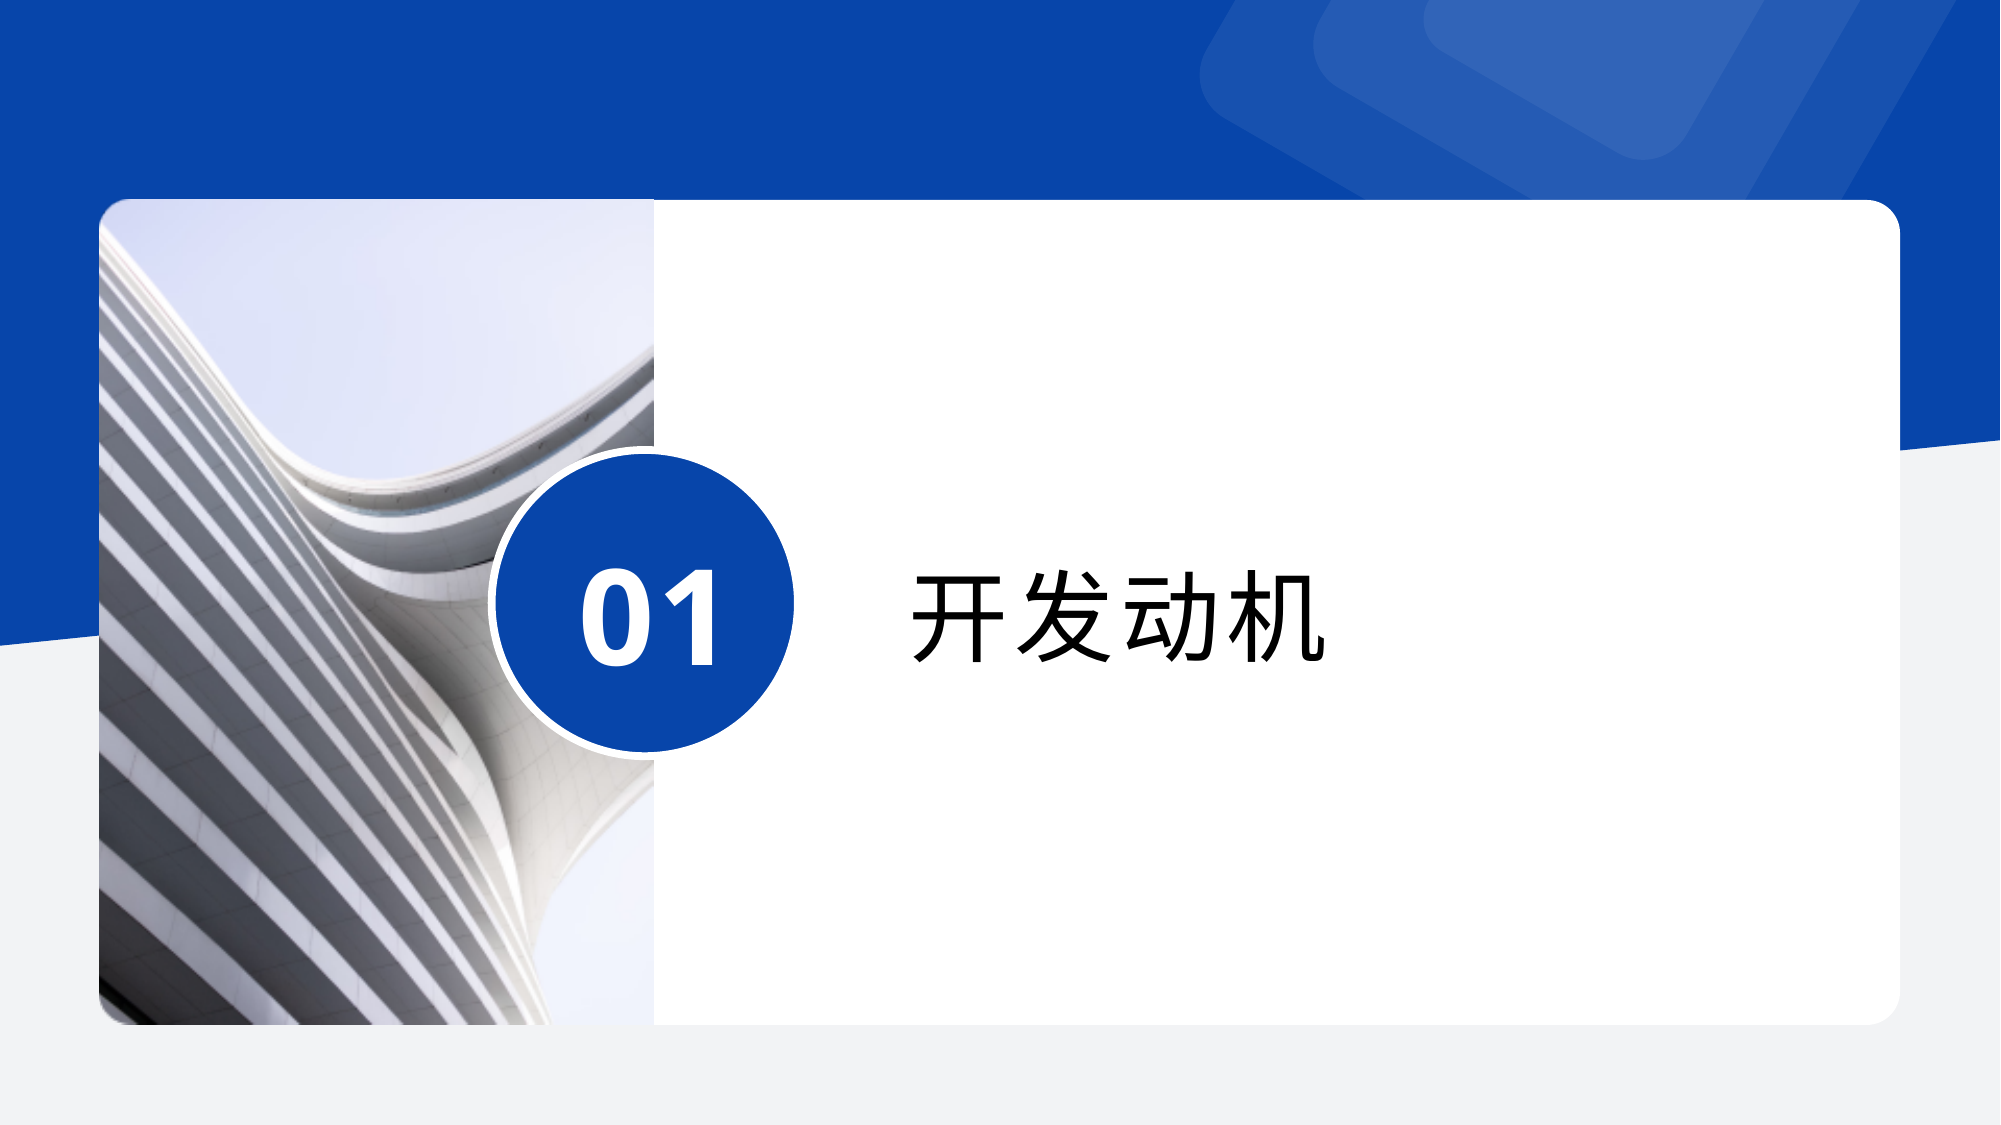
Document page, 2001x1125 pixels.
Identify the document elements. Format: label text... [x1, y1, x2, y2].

picture [99, 199, 654, 1025]
title 开发动机 [908, 512, 1705, 713]
list 01 [557, 494, 756, 716]
